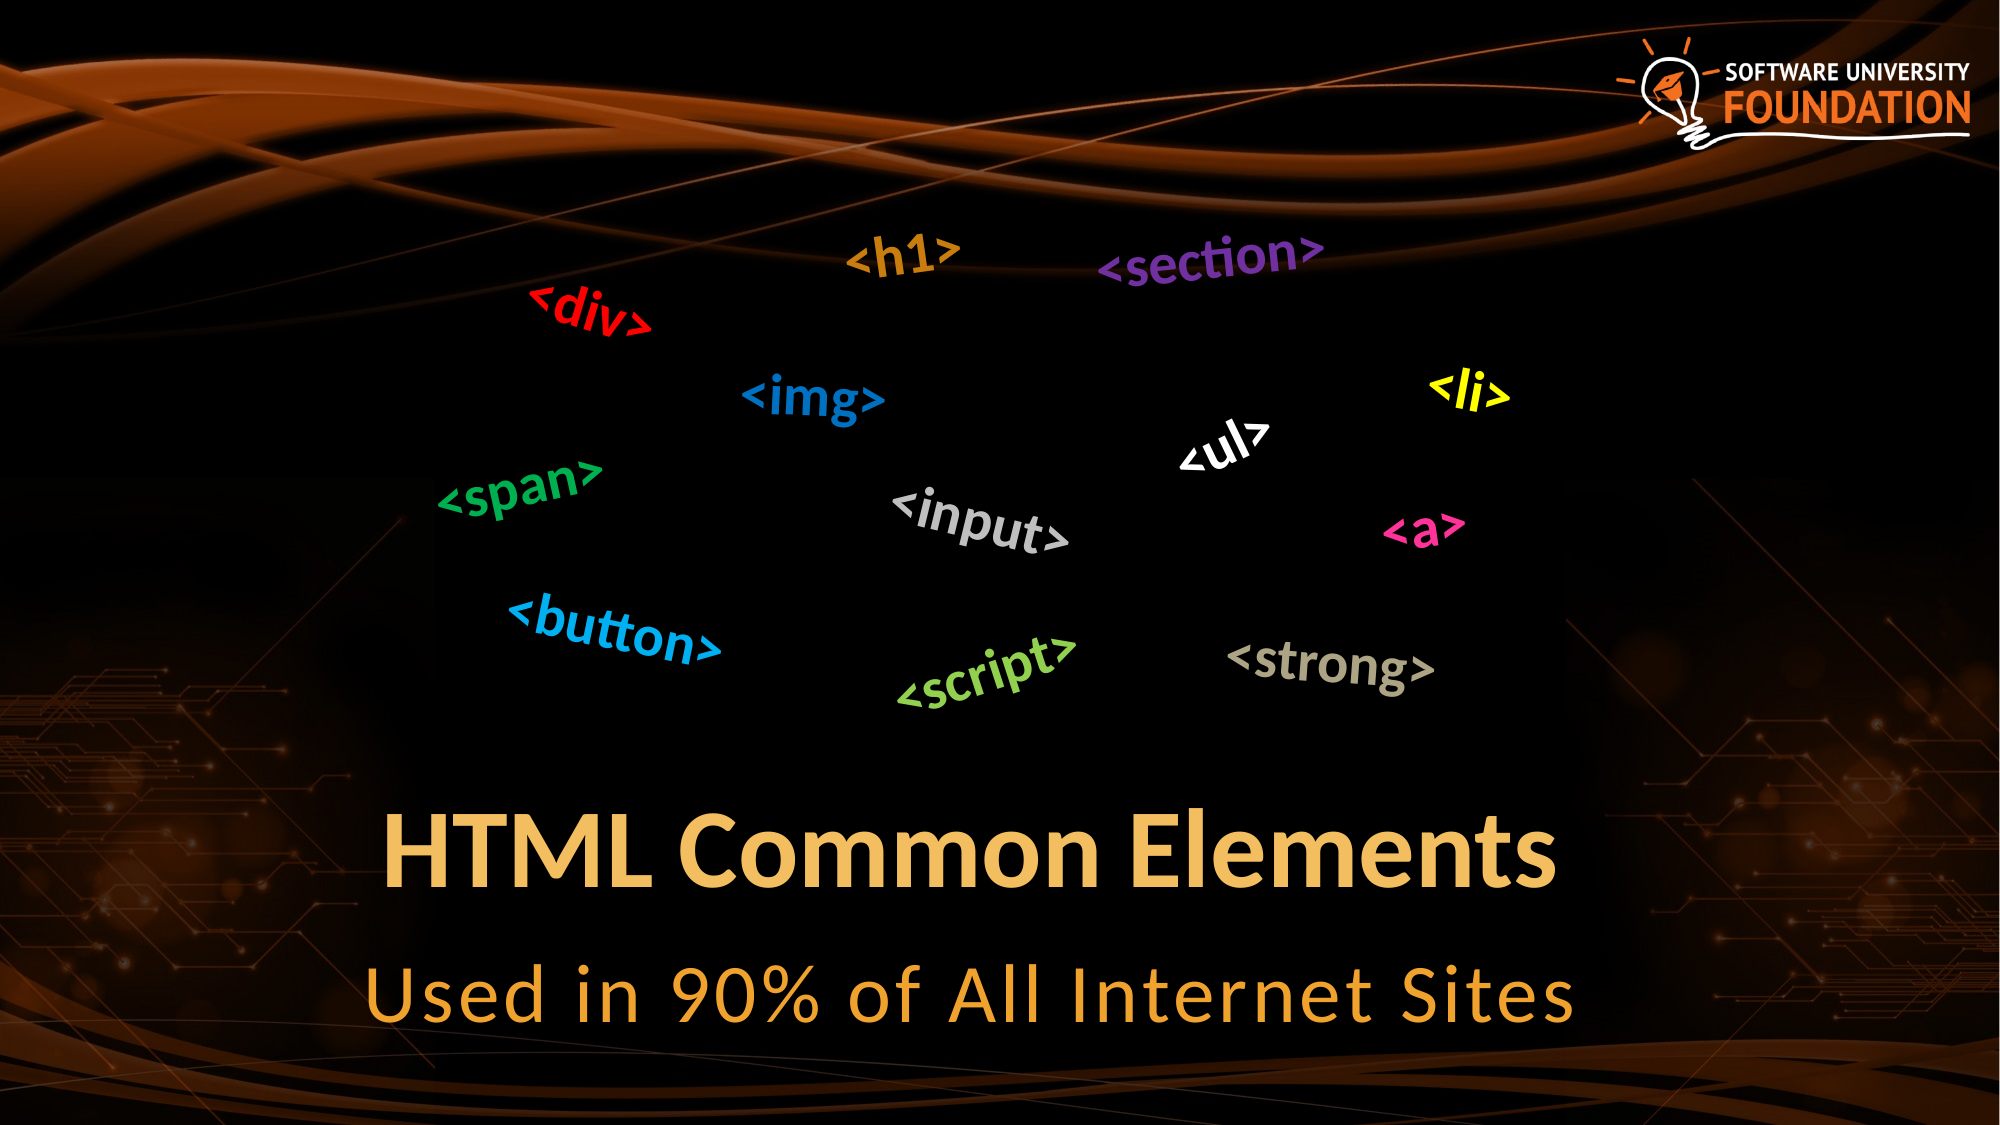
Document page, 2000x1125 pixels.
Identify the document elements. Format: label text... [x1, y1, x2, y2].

text_box <a> [1360, 473, 1488, 575]
text_box <ul> [1144, 375, 1302, 510]
text_box <input> [867, 451, 1098, 585]
text_box <div> [503, 243, 682, 372]
text_box <img> [724, 346, 905, 440]
text_box <script> [866, 594, 1105, 744]
text_box <li> [1406, 335, 1537, 440]
text_box <section> [1077, 199, 1346, 311]
title HTML Common Elements [237, 783, 1704, 918]
text_box <h1> [823, 198, 983, 304]
picture [0, 0, 2000, 1125]
subtitle Used in 90% of All Internet Sites [237, 928, 1704, 1047]
text_box <strong> [1208, 608, 1455, 711]
text_box <span> [412, 420, 628, 547]
text_box <button> [485, 559, 749, 694]
